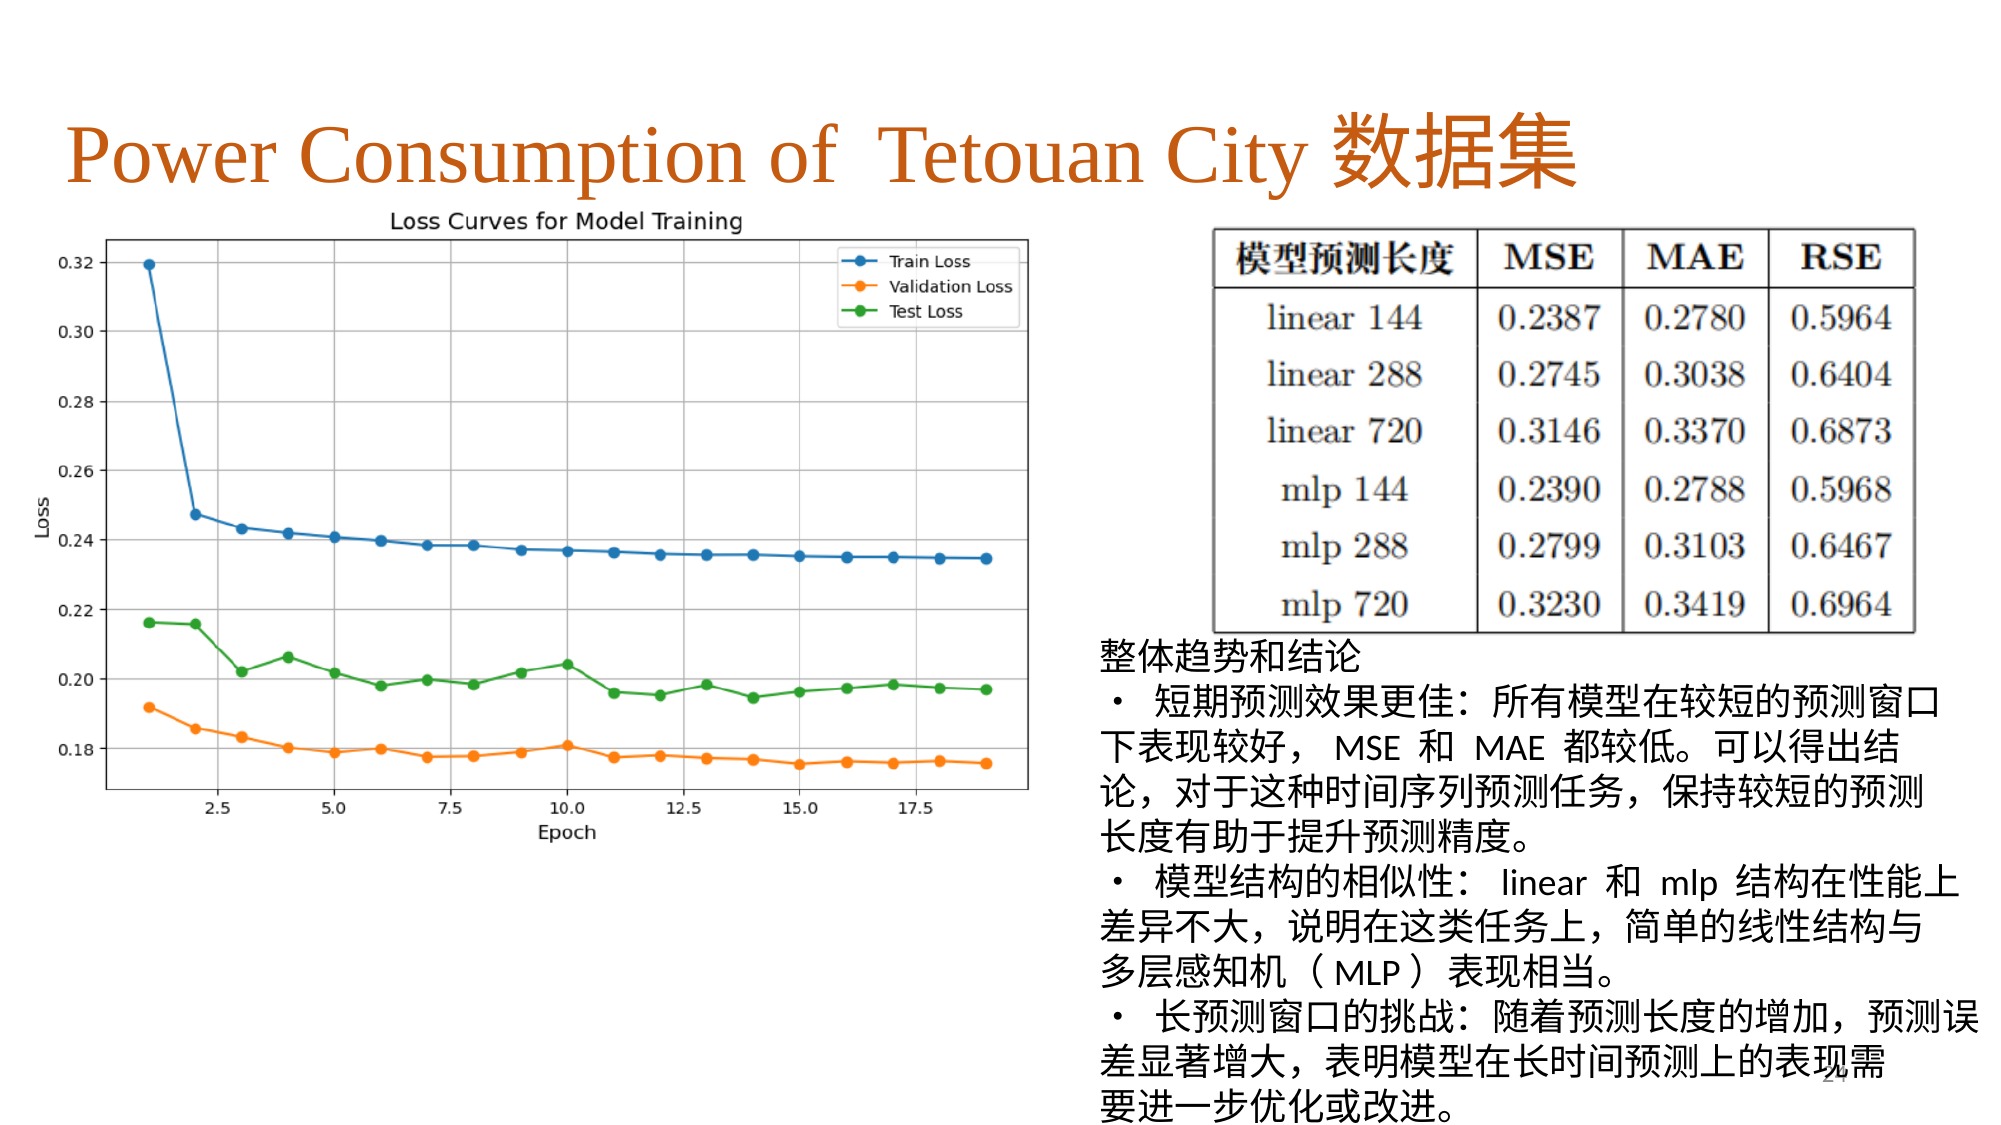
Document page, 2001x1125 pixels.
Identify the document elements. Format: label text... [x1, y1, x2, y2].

text_box 整体趋势和结论 • 短期预测效果更佳：所有模型在较短的预测窗口 下表现较好，MSE 和 MAE 都较低。可以得出结 论，对于这种时间序列预测任务，保持较短的预测 长度有助于提升预测精度。 • 模型结构的相似性：linear 和 mlp 结构在性能上 差异不大，说明在这类任务上，简单的线性结构与 多层感知机（MLP）表现相当。 • 长预测窗口的挑战：随着预测长度的增加，预测误 差显著增大，表明模型在长时间预测上的表现需 要进一步优化或改进。 [1085, 625, 2000, 1125]
picture [1193, 204, 1950, 671]
title Power Consumption of Tetouan City数据集 [50, 47, 1959, 265]
picture [0, 204, 1072, 850]
